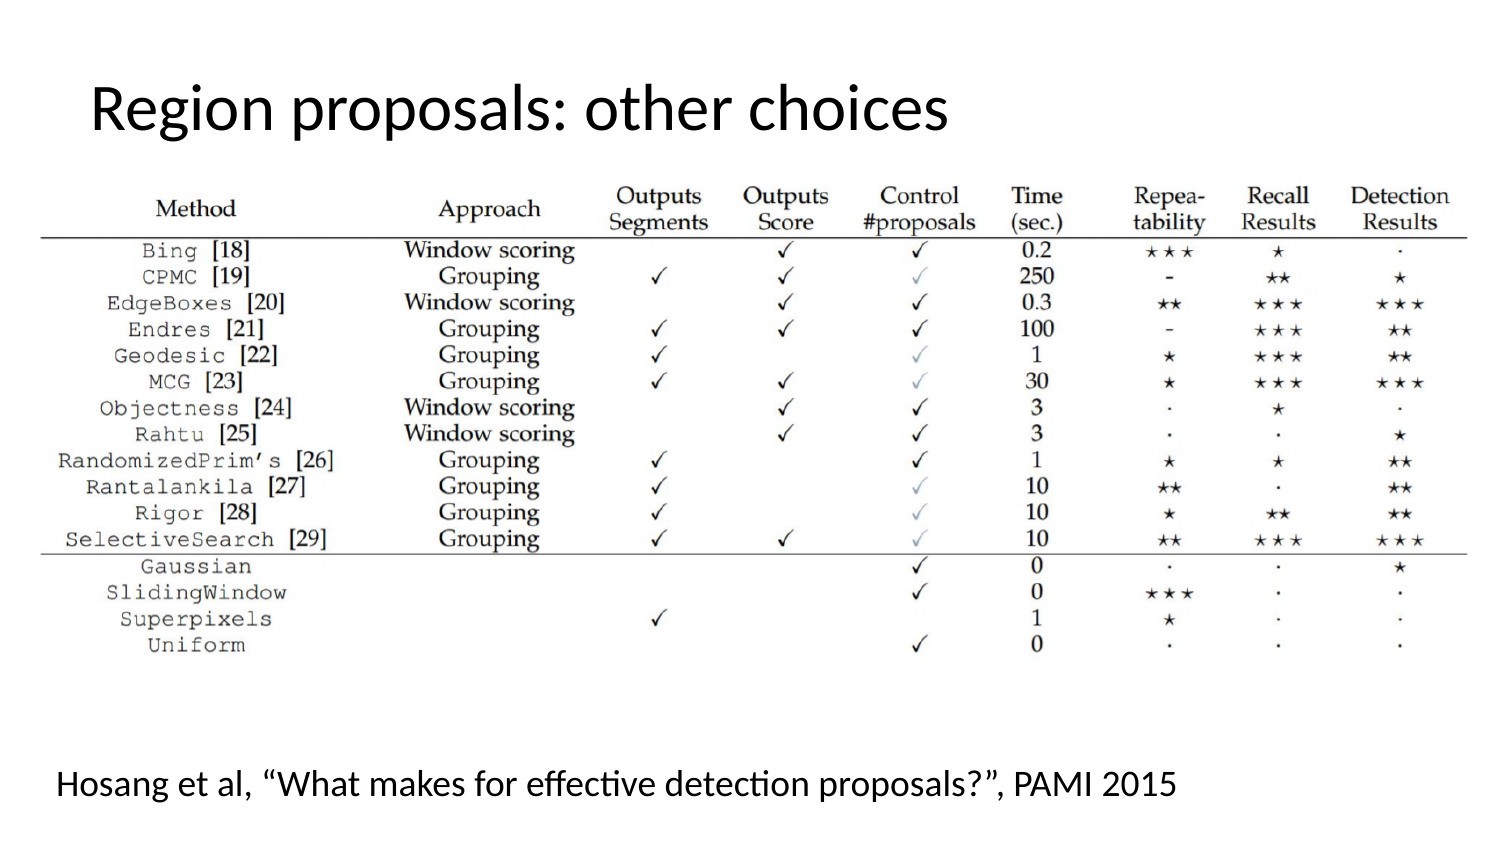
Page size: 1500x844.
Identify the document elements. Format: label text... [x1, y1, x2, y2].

picture [29, 185, 1468, 671]
title Region proposals: other choices [75, 33, 1425, 175]
text_box Hosang et al, “What makes for effective detection proposals?”, PAMI 2015 [41, 751, 1294, 811]
